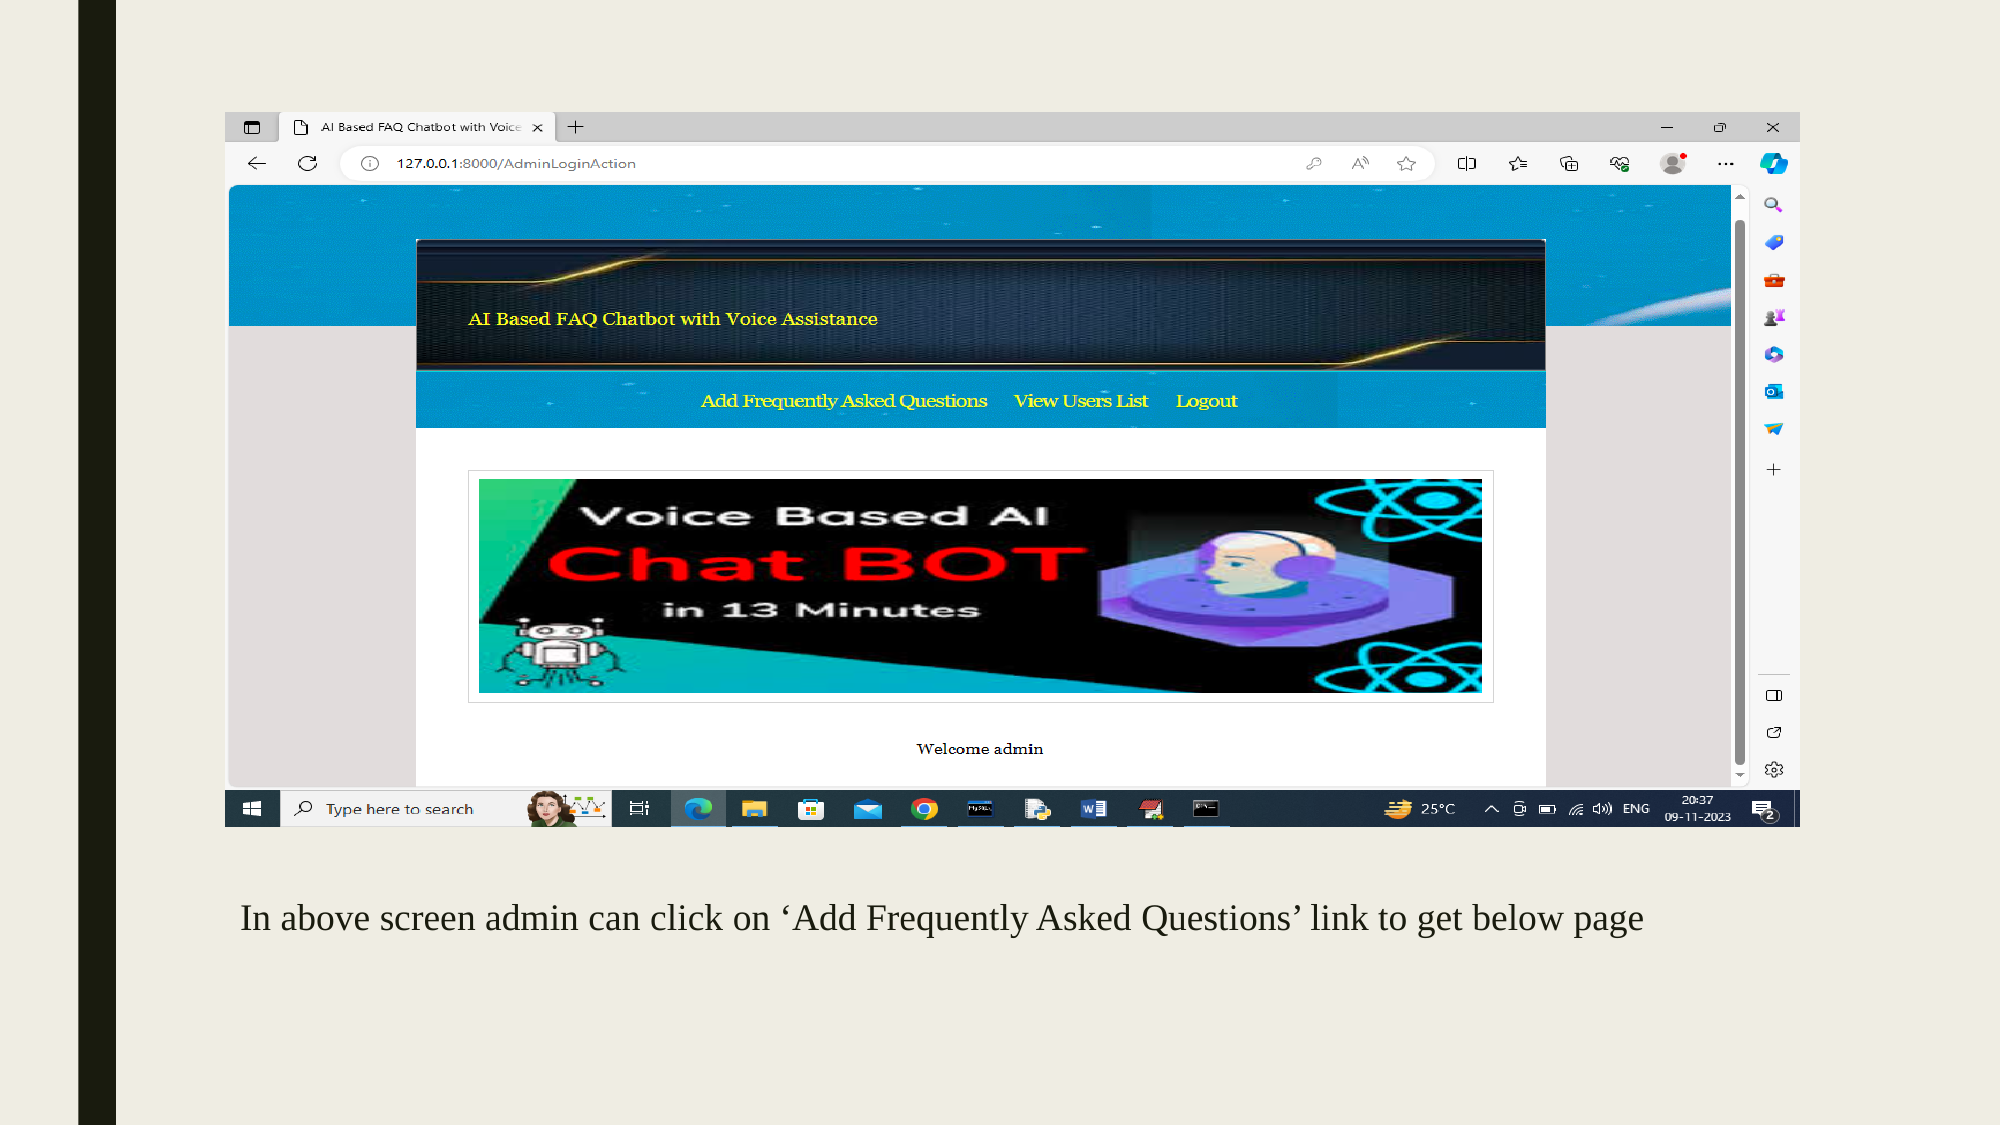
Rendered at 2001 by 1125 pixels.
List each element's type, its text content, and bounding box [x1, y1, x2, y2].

list In above screen admin can click on ‘Add Frequently Asked Questions’ link to get below page [225, 889, 1800, 963]
picture [224, 112, 1800, 827]
